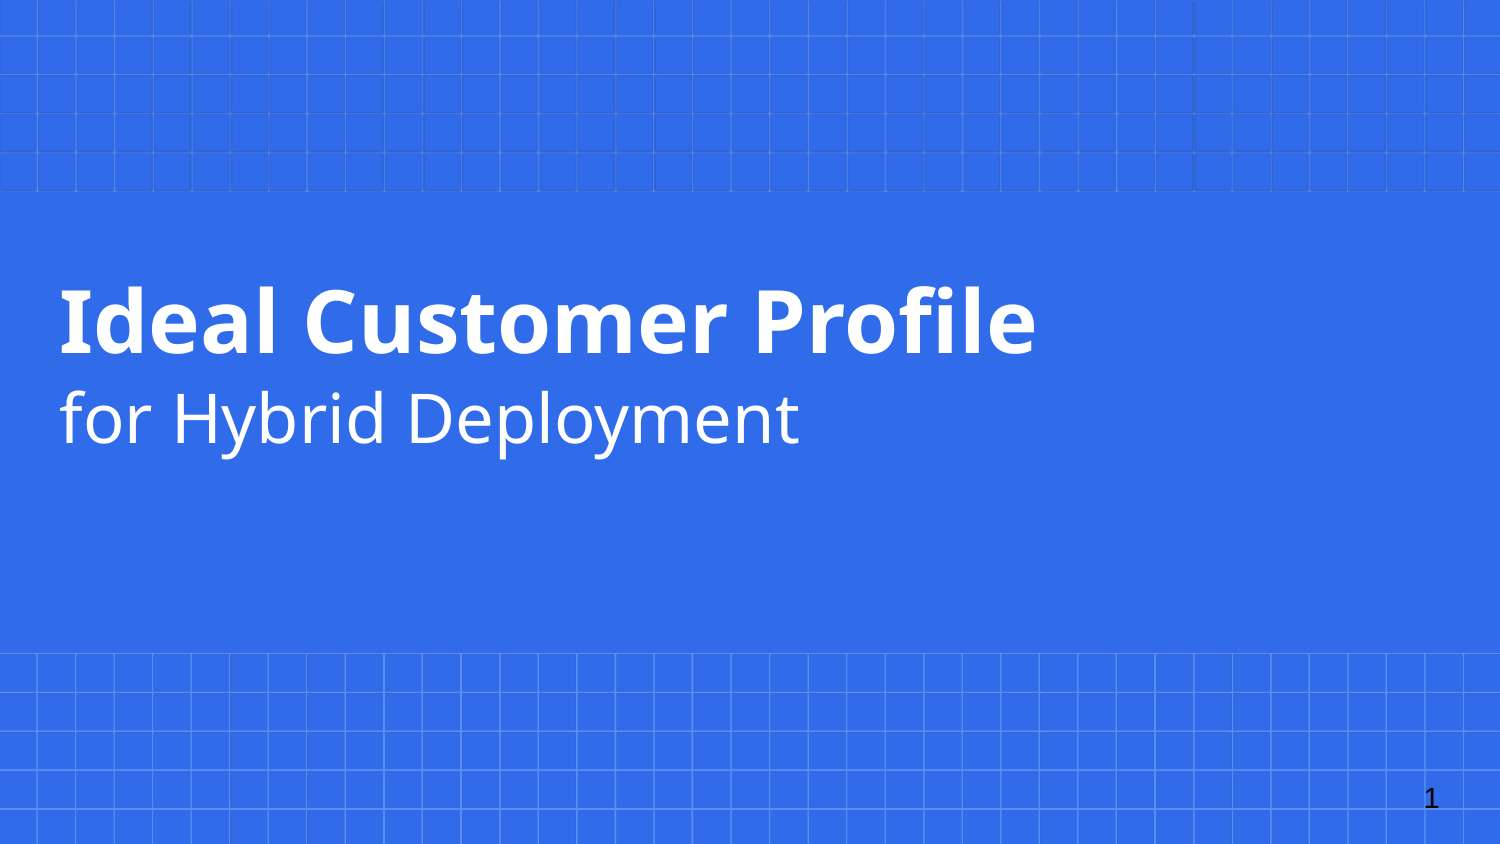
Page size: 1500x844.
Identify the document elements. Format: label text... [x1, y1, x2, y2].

title Ideal Customer Profile for Hybrid Deployment [53, 230, 1331, 493]
slide_number ‹#› [1408, 773, 1446, 820]
